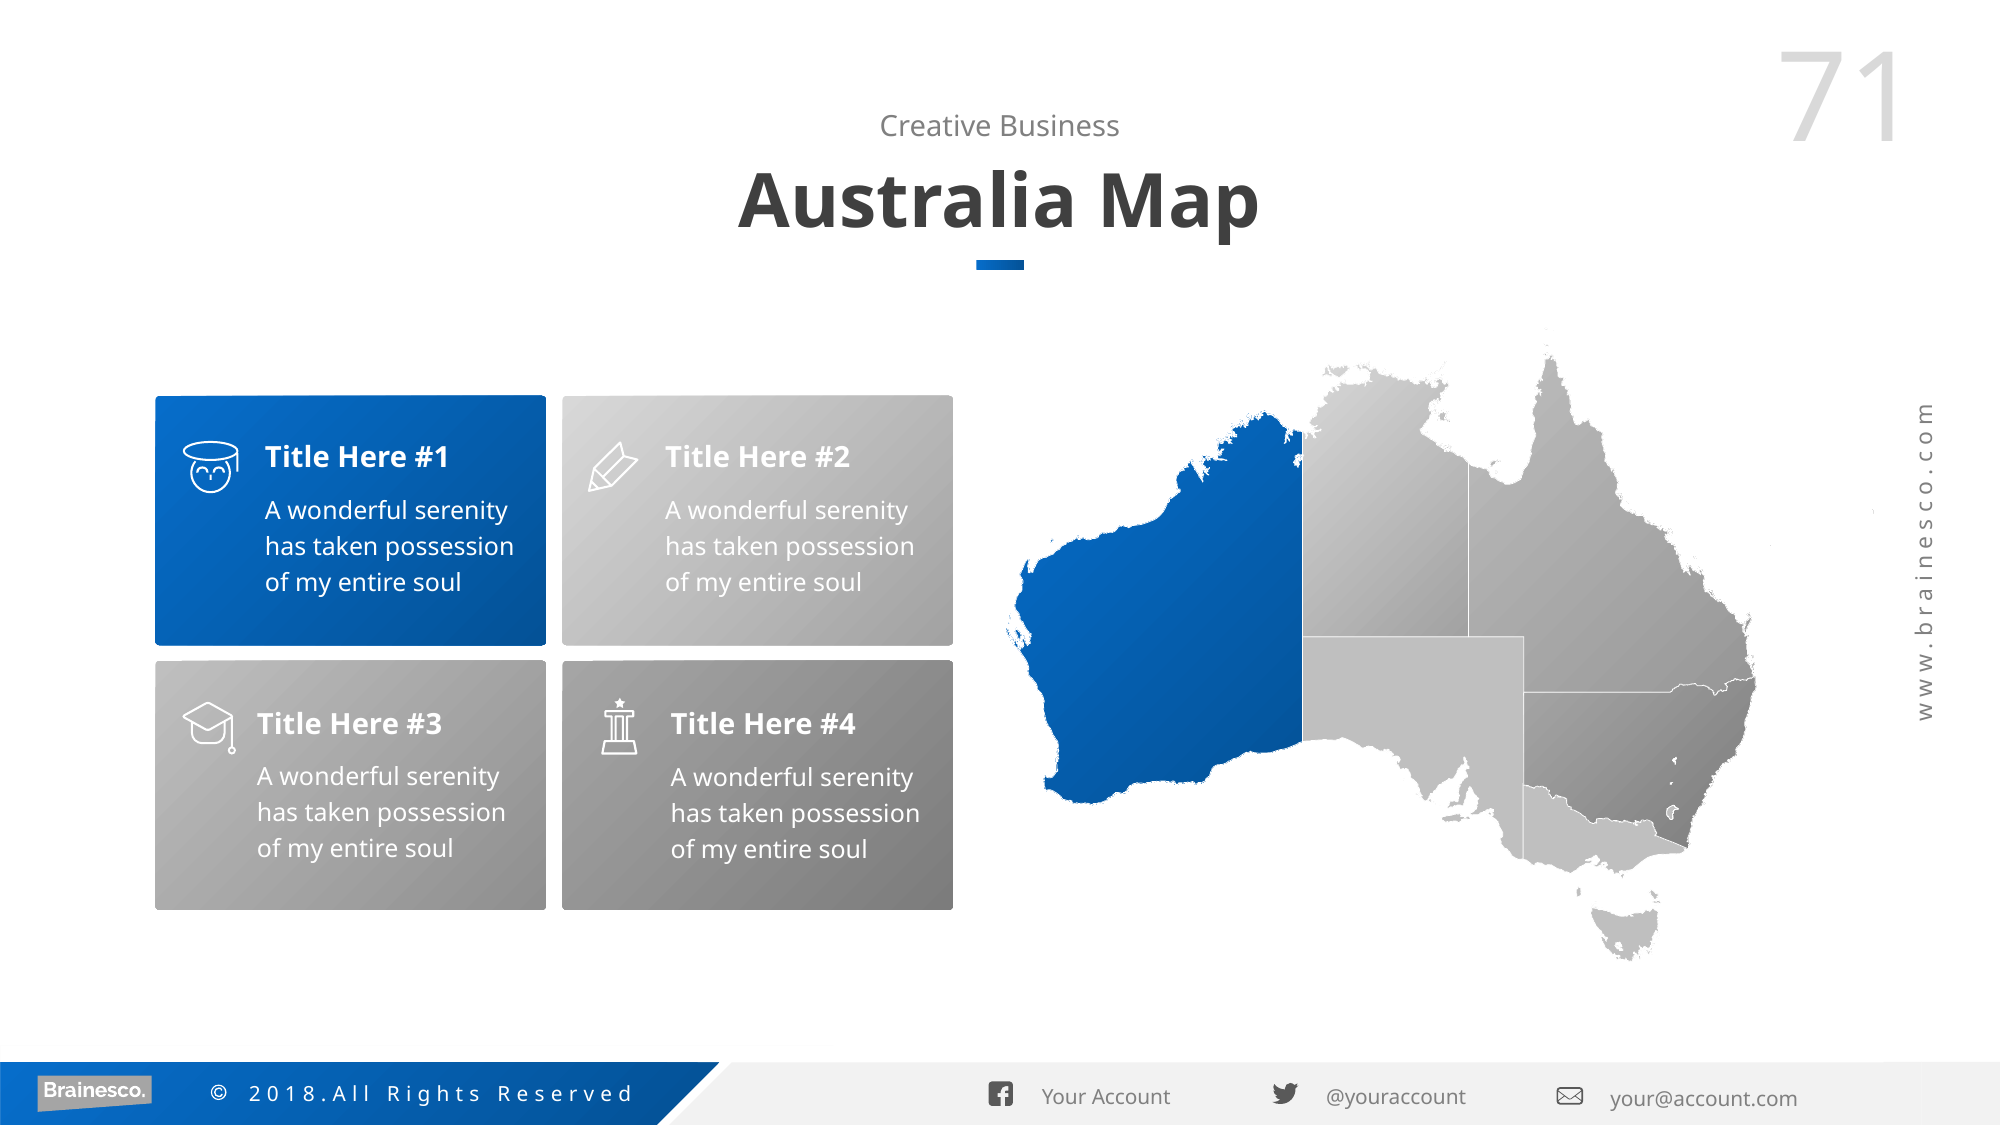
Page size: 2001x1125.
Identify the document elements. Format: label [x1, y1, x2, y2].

text_box [587, 441, 639, 492]
text_box [601, 710, 638, 755]
text_box [154, 659, 547, 912]
text_box [650, 435, 937, 606]
text_box [561, 394, 955, 647]
text_box [154, 394, 547, 647]
text_box [250, 435, 537, 606]
text_box [1005, 327, 1874, 962]
text_box [182, 440, 239, 494]
text_box [614, 697, 626, 709]
text_box [655, 702, 942, 873]
text_box [561, 659, 955, 912]
text_box [242, 701, 529, 872]
text_box [182, 701, 236, 755]
text_box [601, 100, 1399, 271]
